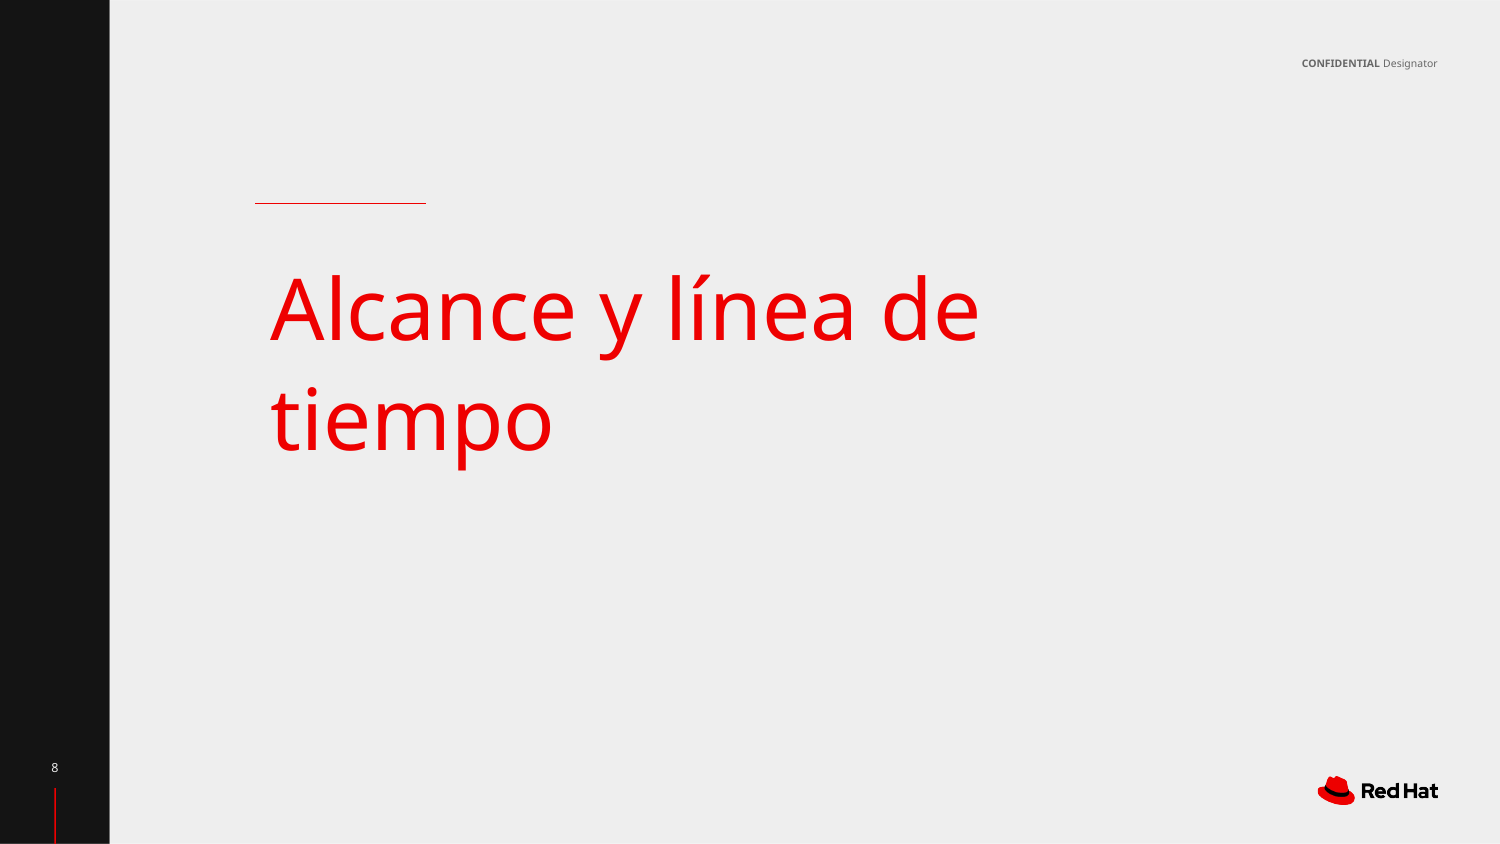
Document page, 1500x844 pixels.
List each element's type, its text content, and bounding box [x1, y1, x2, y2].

picture [0, 0, 1500, 844]
slide_number ‹#› [10, 759, 101, 777]
title Alcance y línea de tiempo [255, 231, 1239, 610]
